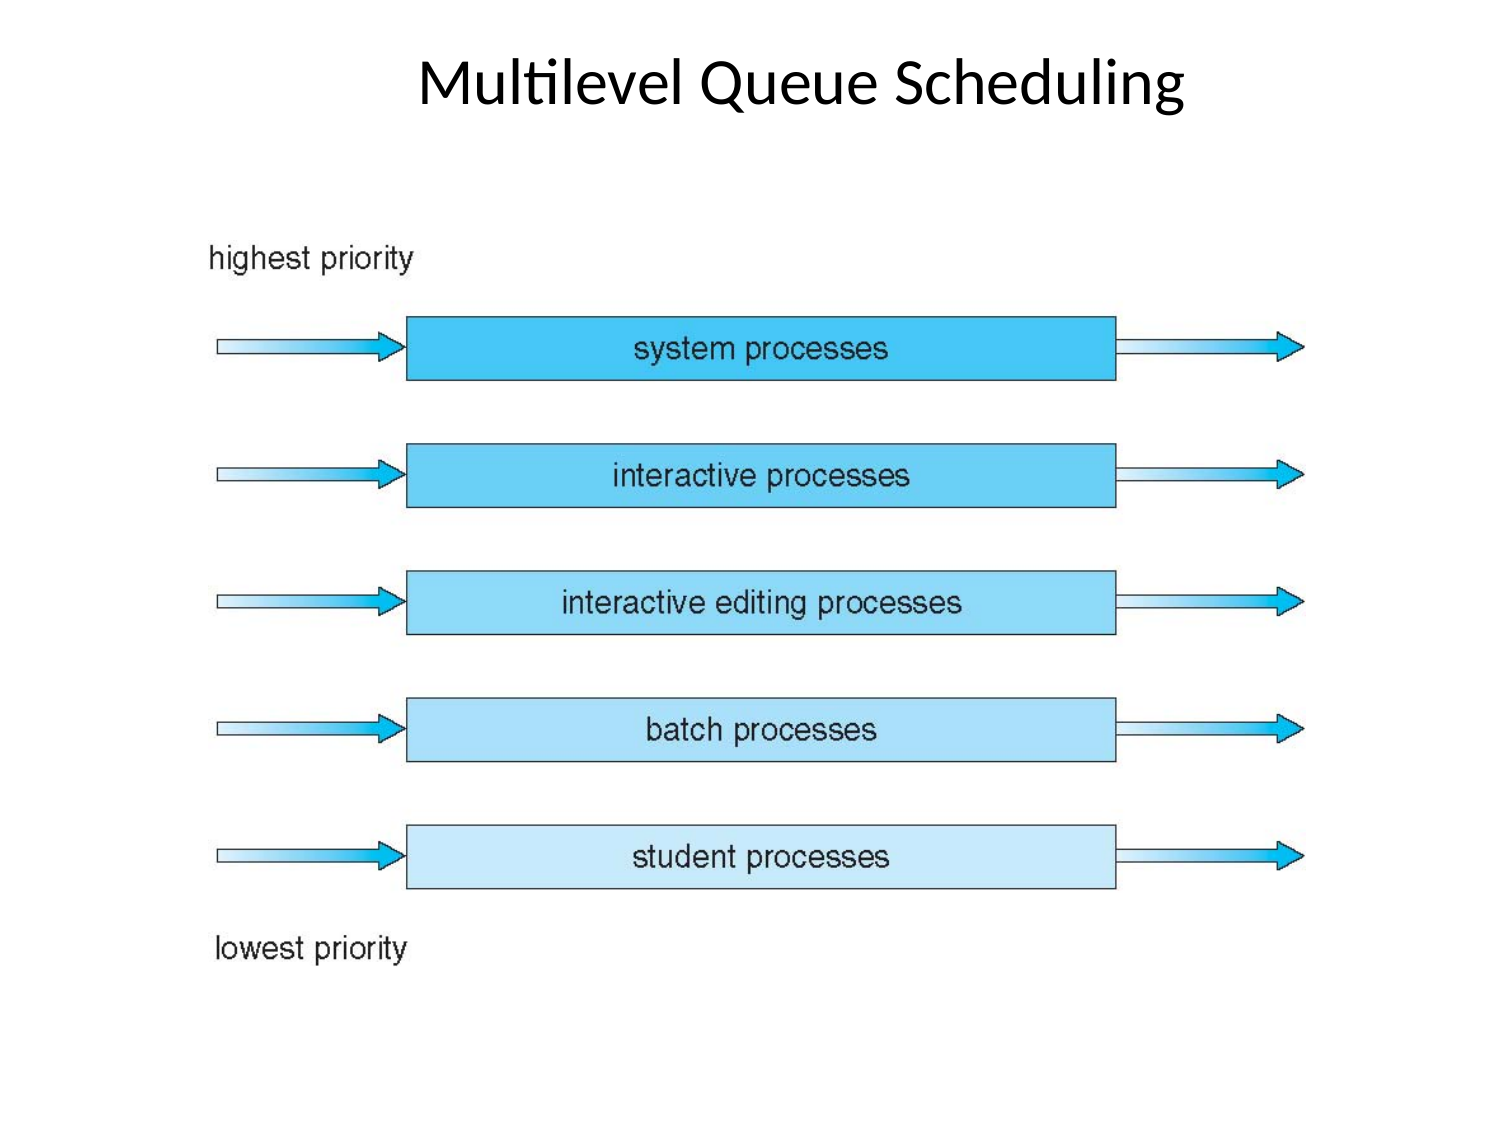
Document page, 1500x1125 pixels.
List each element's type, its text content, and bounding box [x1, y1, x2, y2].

picture [208, 240, 1306, 967]
title Multilevel Queue Scheduling [178, 31, 1425, 126]
